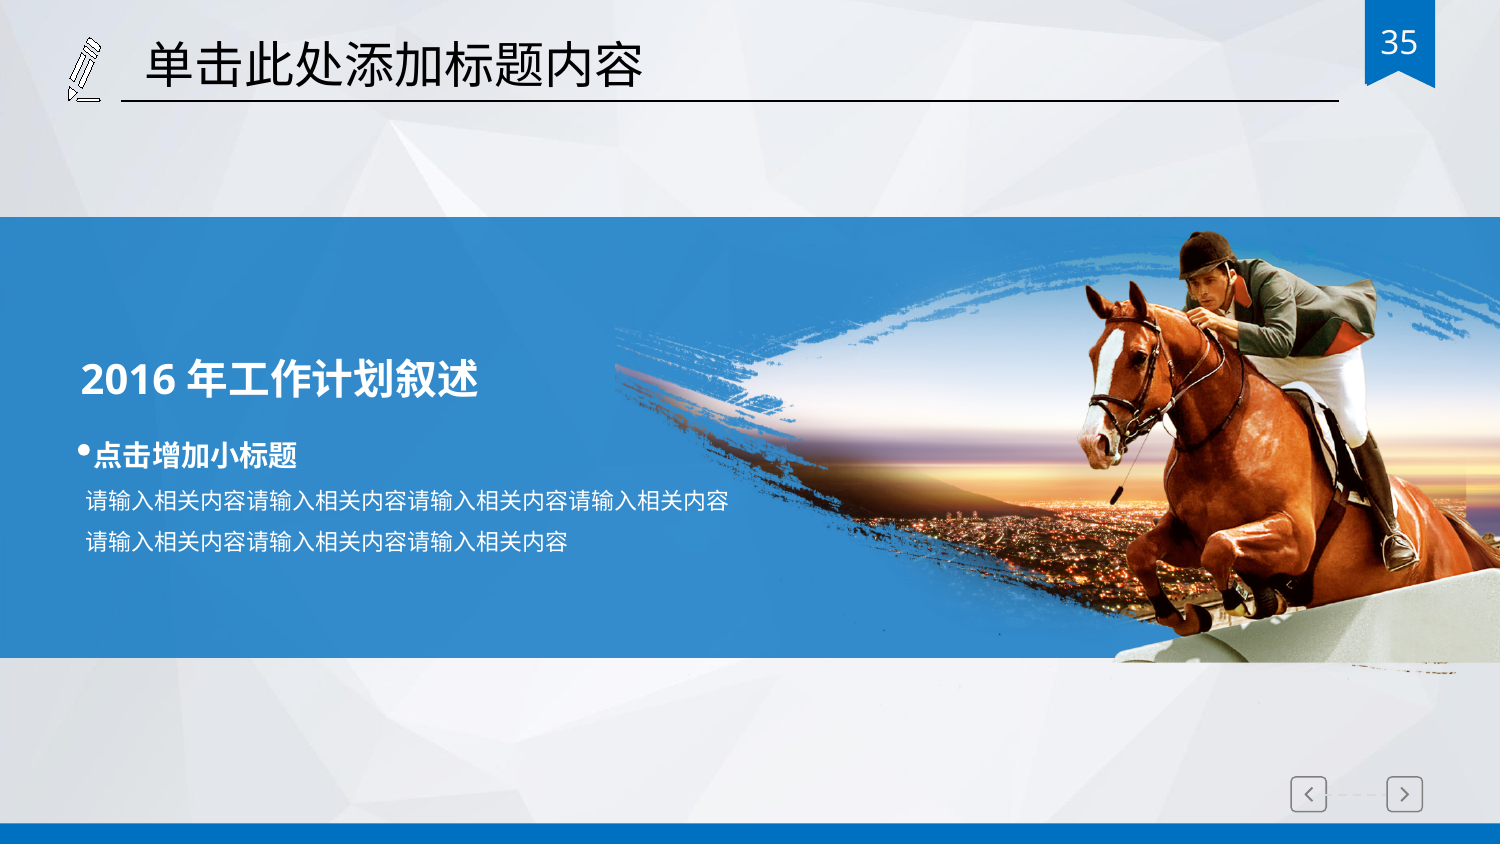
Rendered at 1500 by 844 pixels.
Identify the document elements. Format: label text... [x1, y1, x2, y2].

text_box [68, 86, 78, 101]
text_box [70, 422, 609, 559]
picture [0, 0, 1500, 823]
text_box [76, 98, 101, 102]
text_box [86, 37, 101, 52]
text_box [0, 215, 609, 660]
text_box [78, 59, 95, 89]
text_box 单击此处添加标题内容 [129, 26, 660, 100]
text_box [69, 52, 86, 82]
text_box 2016年工作计划叙述 [65, 335, 494, 411]
text_box [83, 45, 98, 59]
